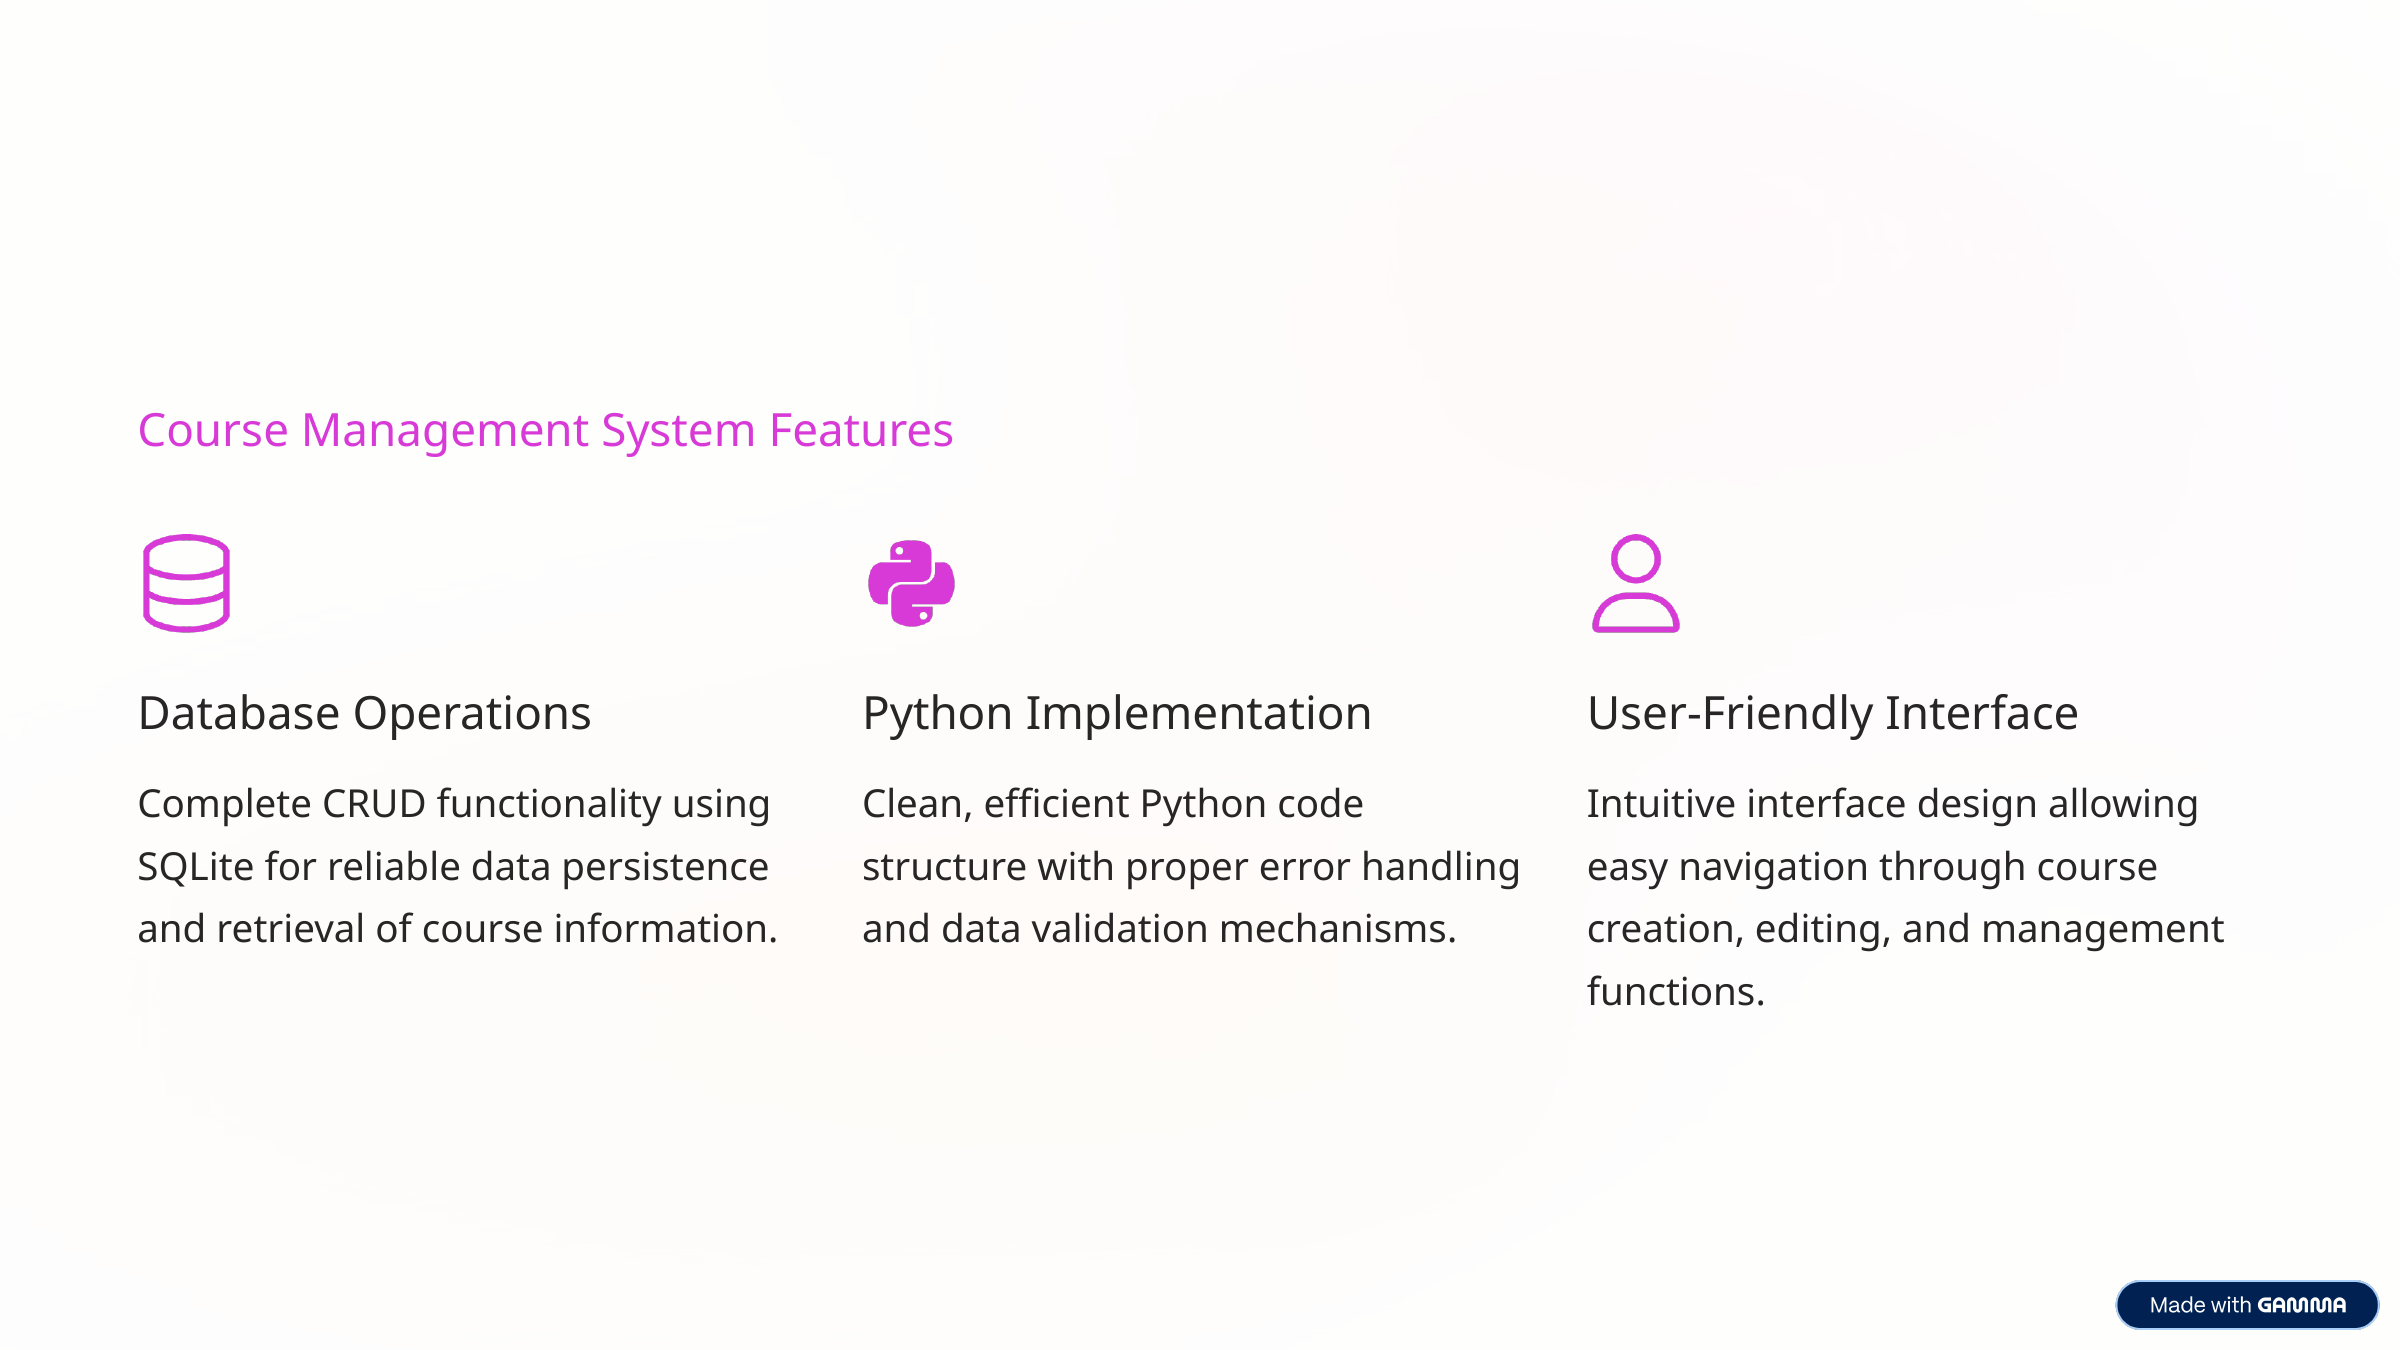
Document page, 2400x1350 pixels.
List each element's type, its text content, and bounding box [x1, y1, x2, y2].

text_box Python Implementation [862, 681, 1398, 740]
text_box Course Management System Features [137, 398, 965, 456]
picture [137, 534, 236, 633]
text_box Clean, efficient Python code structure with proper error handling and data validation mechanisms. [862, 763, 1538, 952]
text_box User-Friendly Interface [1586, 681, 2108, 740]
text_box Complete CRUD functionality using SQLite for reliable data persistence and retrieval of course information. [137, 763, 814, 952]
text_box Database Operations [137, 681, 600, 740]
picture [862, 534, 961, 633]
picture [2106, 1271, 2389, 1339]
text_box Intuitive interface design allowing easy navigation through course creation, editing, and management functions. [1586, 763, 2263, 952]
picture [1586, 534, 1686, 633]
